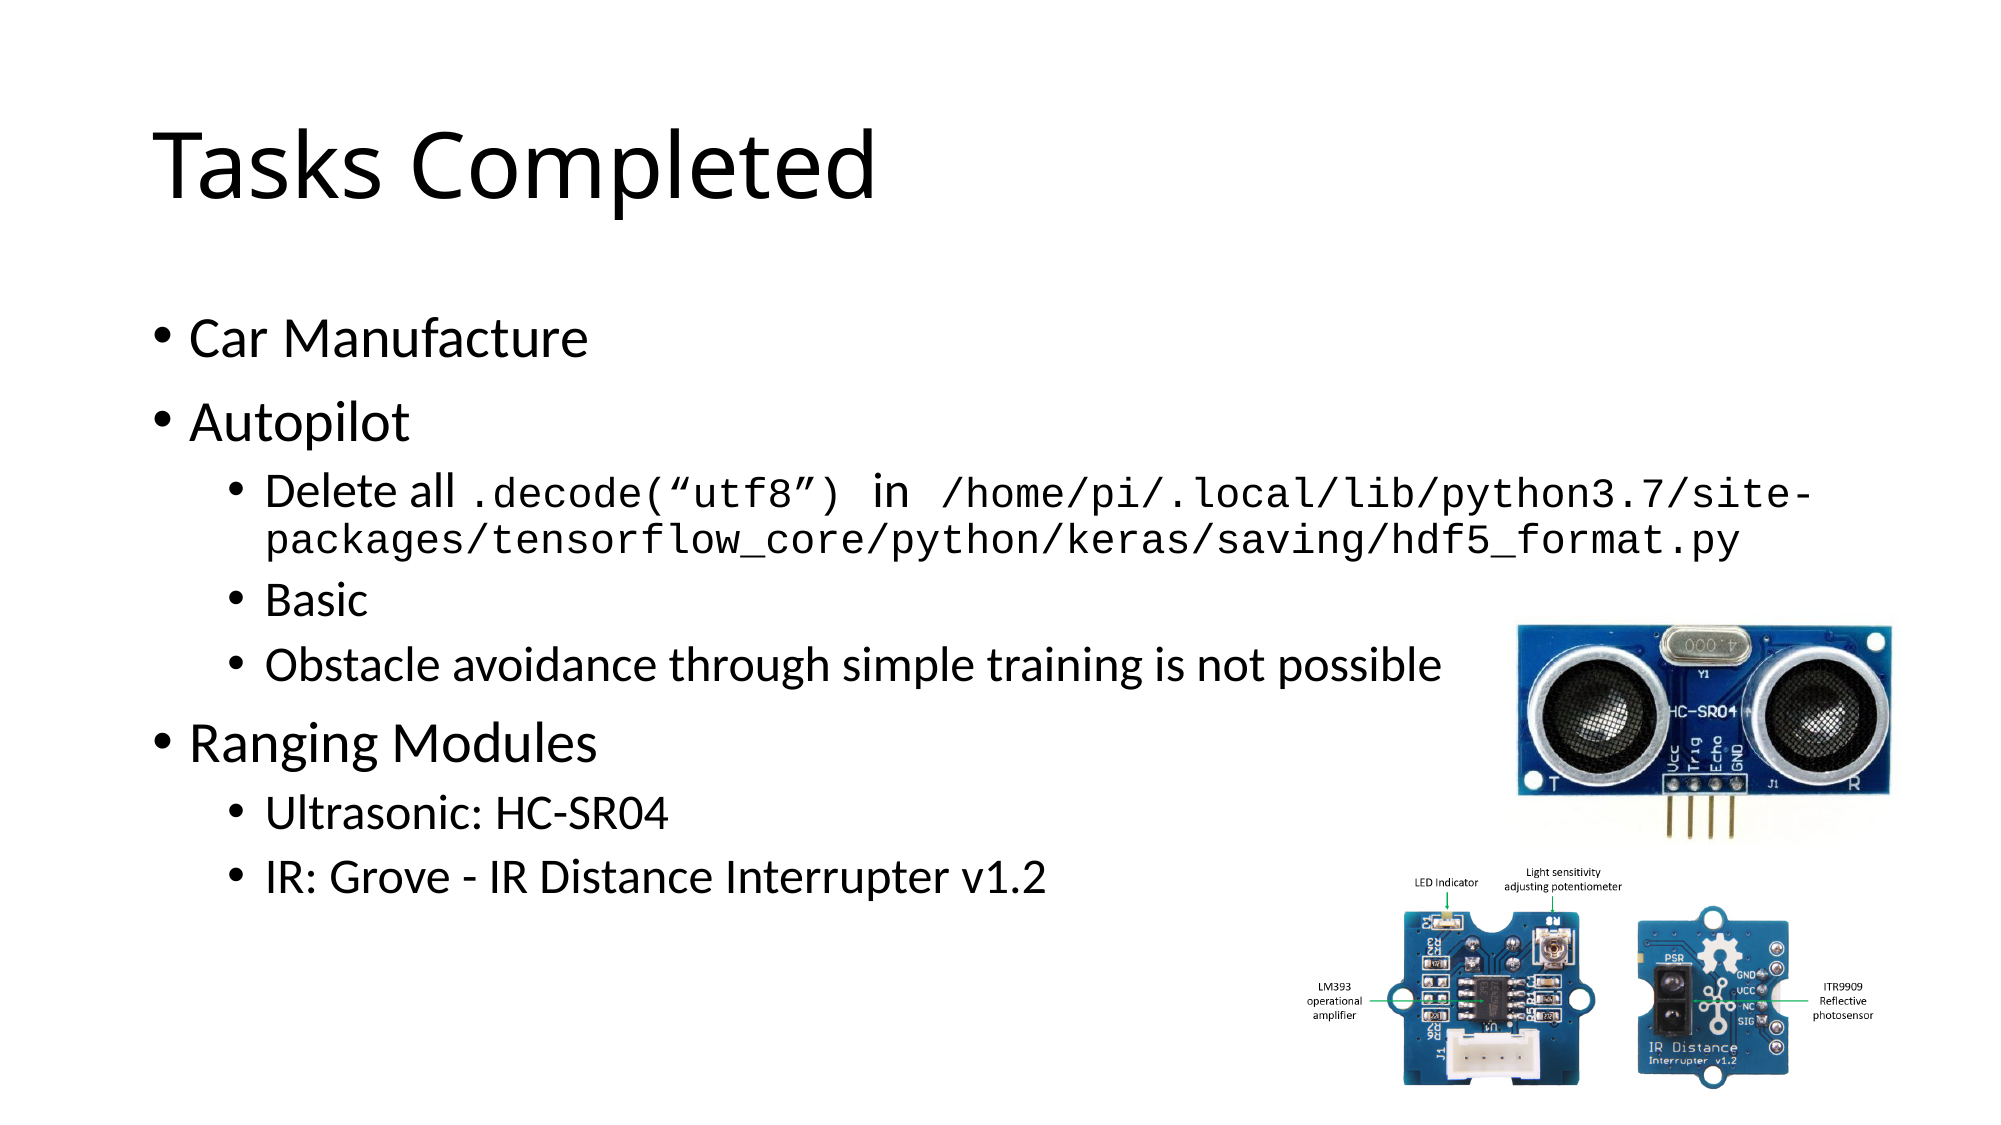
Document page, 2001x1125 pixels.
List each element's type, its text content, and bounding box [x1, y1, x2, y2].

picture [1279, 612, 1901, 1119]
list Car Manufacture Autopilot Delete all .decode(“utf8”) in /home/pi/.local/lib/python3.7/site-packages/tensorflow_core/python/keras/saving/hdf5_format.py Basic Obstacle avoidance through simple training is not possible Ranging Modules Ultrasonic: HC-SR04 IR: Grove - IR Distance Interrupter v1.2 [137, 299, 1863, 1014]
title Tasks Completed [137, 59, 1863, 278]
